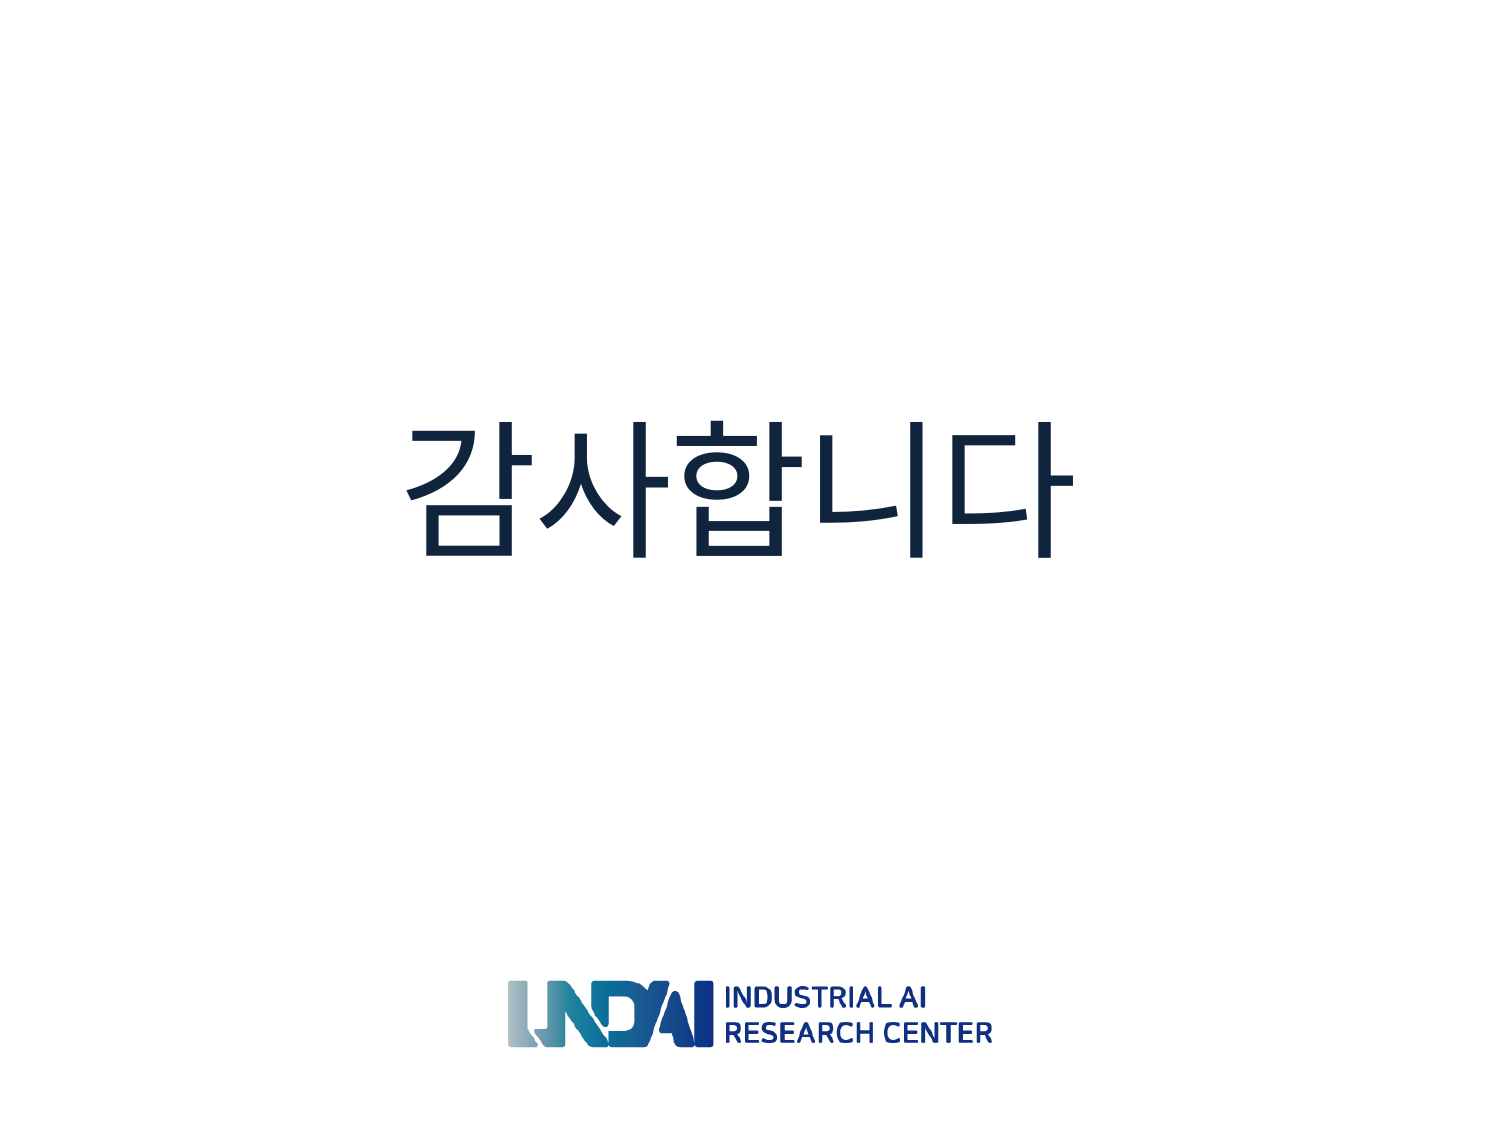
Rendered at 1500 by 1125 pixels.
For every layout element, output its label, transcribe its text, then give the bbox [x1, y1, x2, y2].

text_box 감사합니다 [80, 389, 1396, 584]
picture [495, 963, 1005, 1059]
